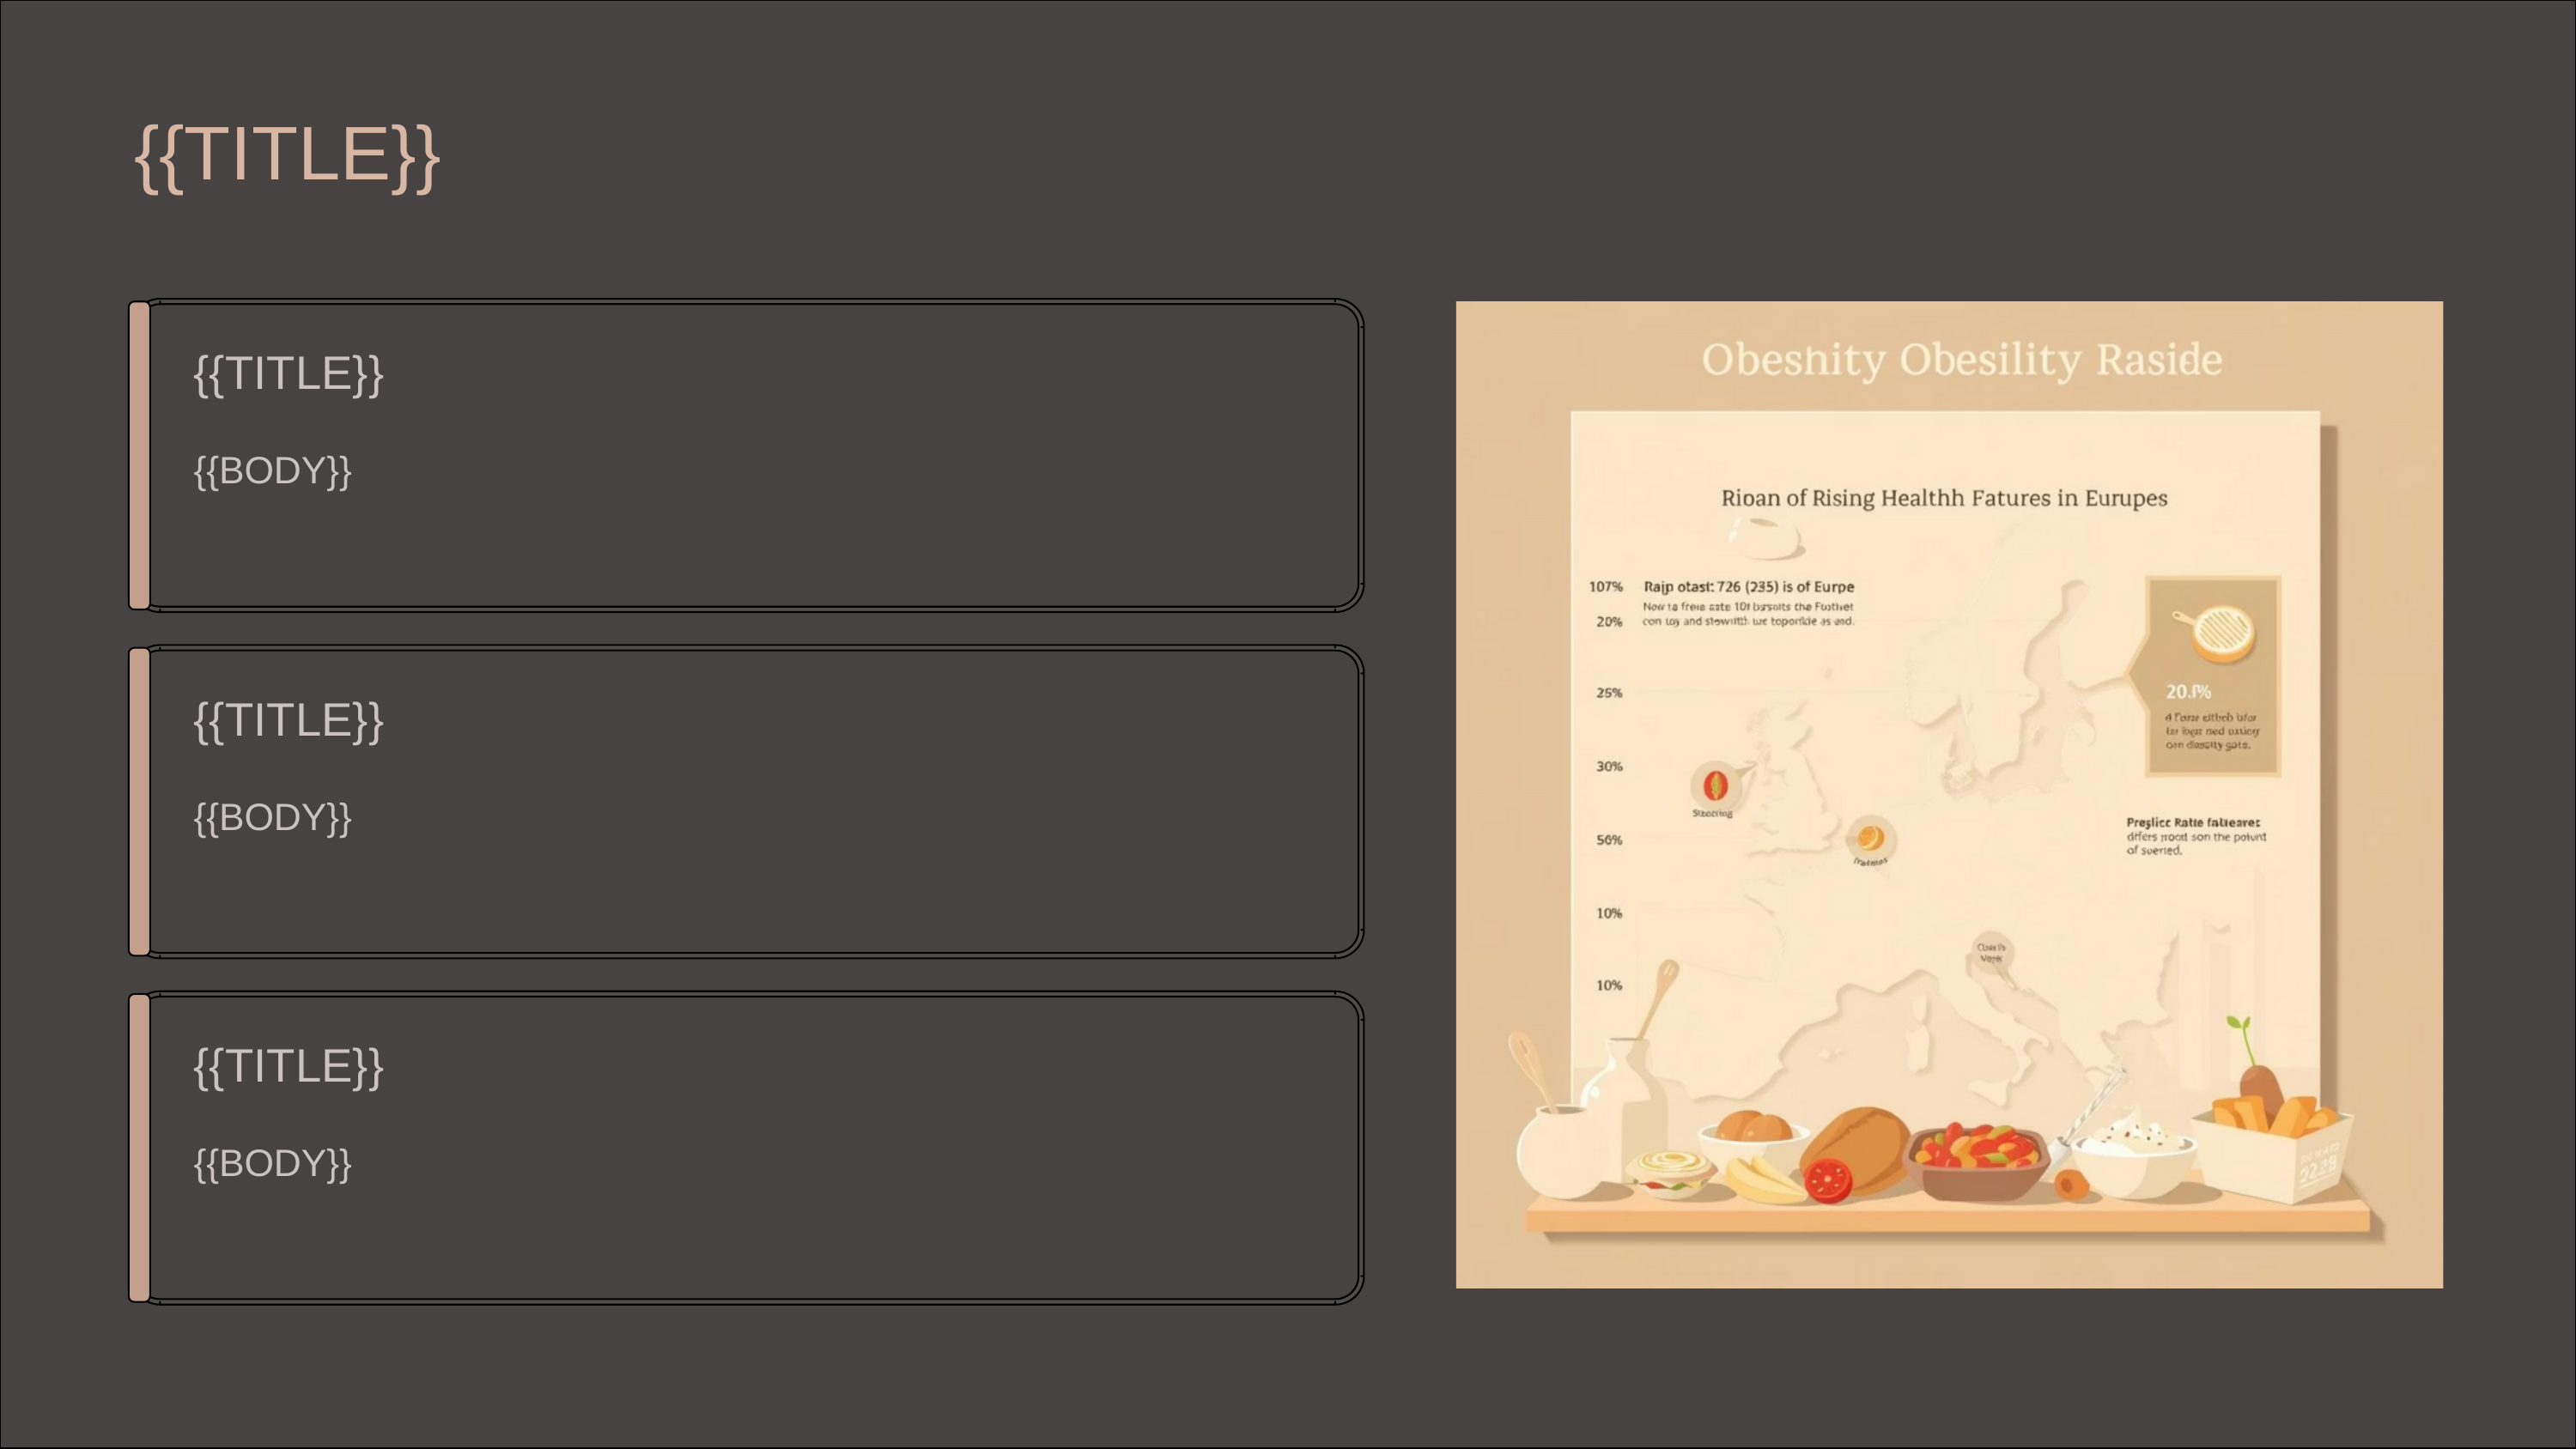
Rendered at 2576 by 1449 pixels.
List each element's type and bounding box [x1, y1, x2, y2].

text_box [131, 645, 1364, 959]
text_box [128, 993, 151, 1302]
text_box [131, 298, 1364, 613]
text_box [1455, 300, 2444, 1289]
text_box [128, 647, 151, 956]
text_box [128, 300, 151, 610]
text_box [0, 0, 2576, 1449]
text_box [131, 991, 1364, 1306]
